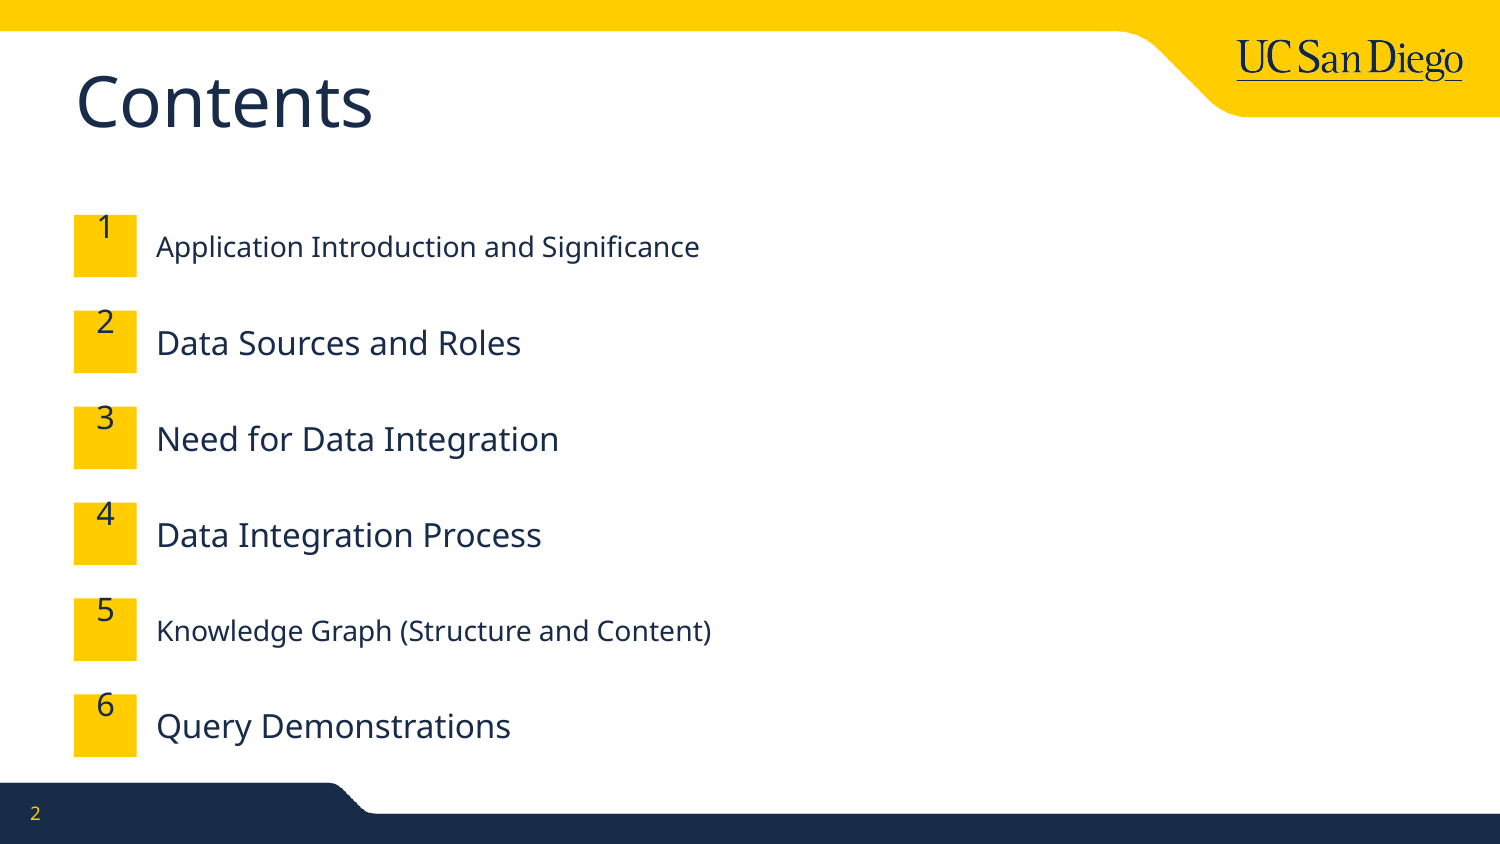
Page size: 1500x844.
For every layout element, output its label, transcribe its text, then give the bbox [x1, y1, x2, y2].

slide_number ‹#› [30, 796, 75, 833]
list 4 [74, 502, 137, 565]
picture [0, 0, 1500, 844]
subtitle Data Sources and Roles [156, 309, 727, 375]
list 1 [74, 214, 137, 278]
subtitle Query Demonstrations [156, 693, 727, 759]
subtitle Need for Data Integration [156, 405, 727, 471]
subtitle Data Integration Process [156, 501, 727, 567]
list 2 [74, 310, 137, 374]
title Contents [75, 66, 1121, 174]
list 5 [74, 598, 137, 661]
subtitle Knowledge Graph (Structure and Content) [156, 597, 727, 663]
list 6 [74, 694, 137, 757]
list 3 [74, 406, 137, 470]
subtitle Application Introduction and Significance [156, 213, 727, 279]
